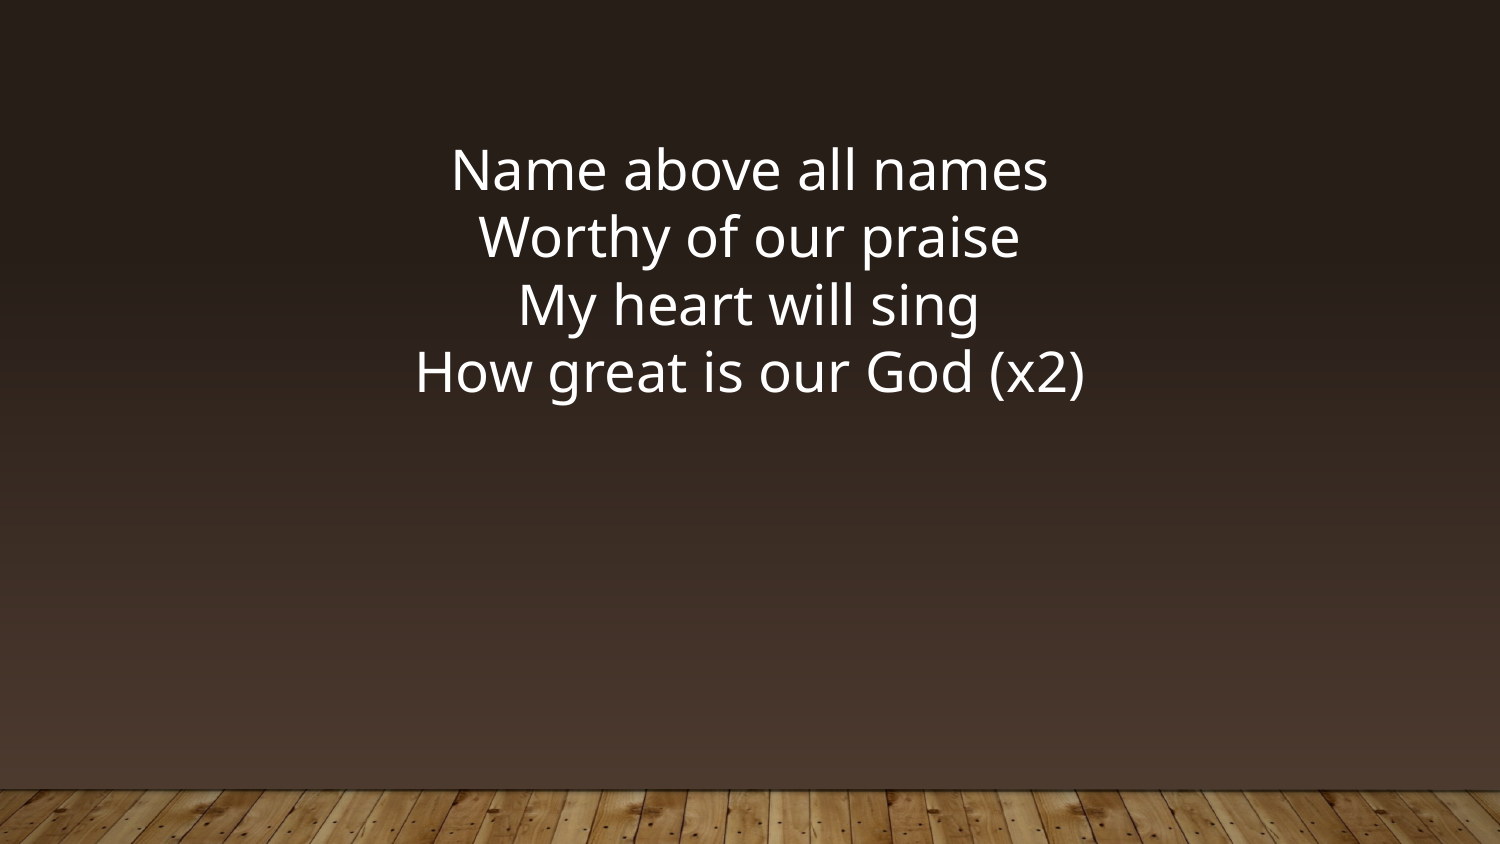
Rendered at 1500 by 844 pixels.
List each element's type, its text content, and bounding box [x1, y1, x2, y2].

picture [0, 789, 1500, 844]
text_box Name above all names Worthy of our praise My heart will sing How great is our God (x2) [74, 126, 1425, 479]
